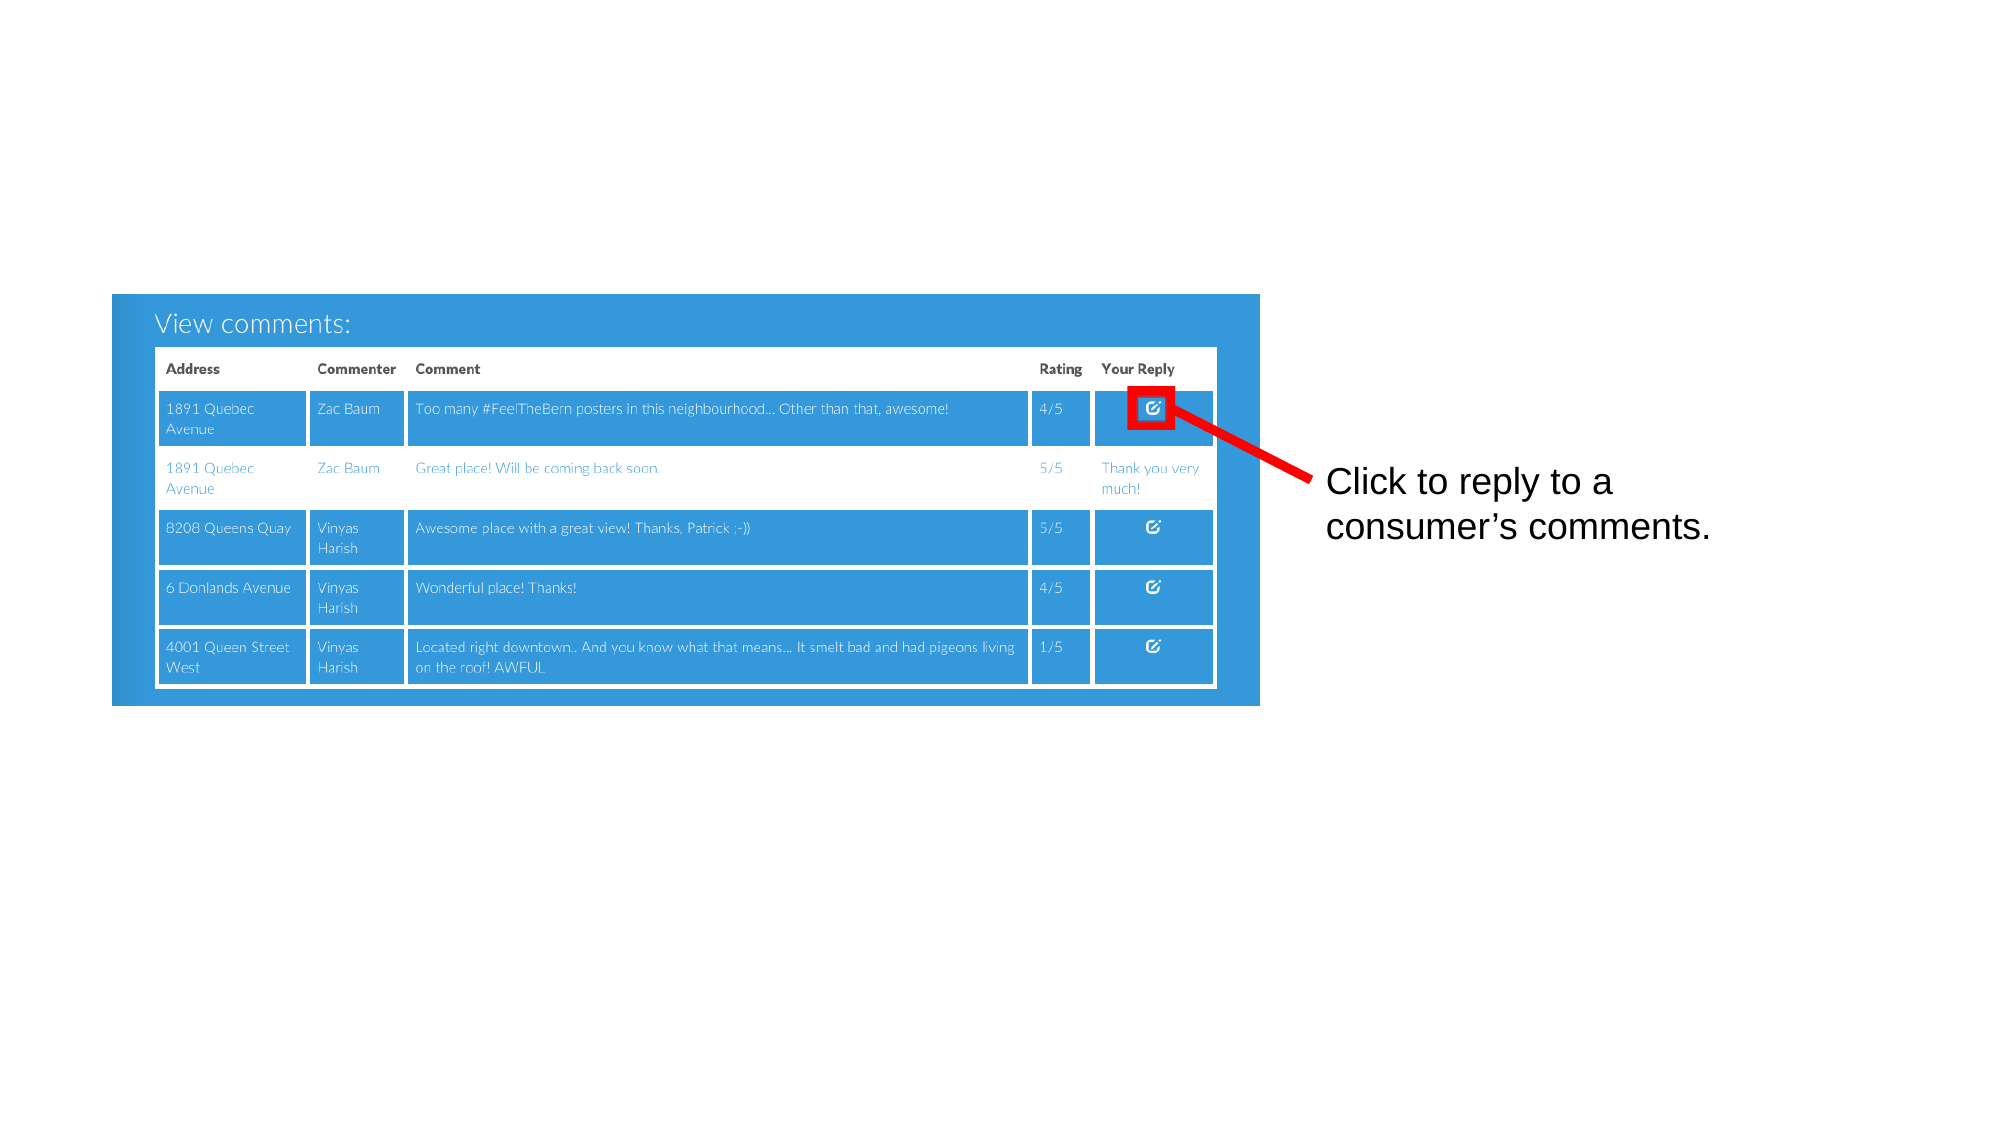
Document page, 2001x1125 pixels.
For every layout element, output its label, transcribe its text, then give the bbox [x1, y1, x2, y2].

text_box Click to reply to a consumer’s comments. [1311, 449, 1729, 555]
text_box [1170, 407, 1312, 480]
picture [112, 294, 1260, 706]
